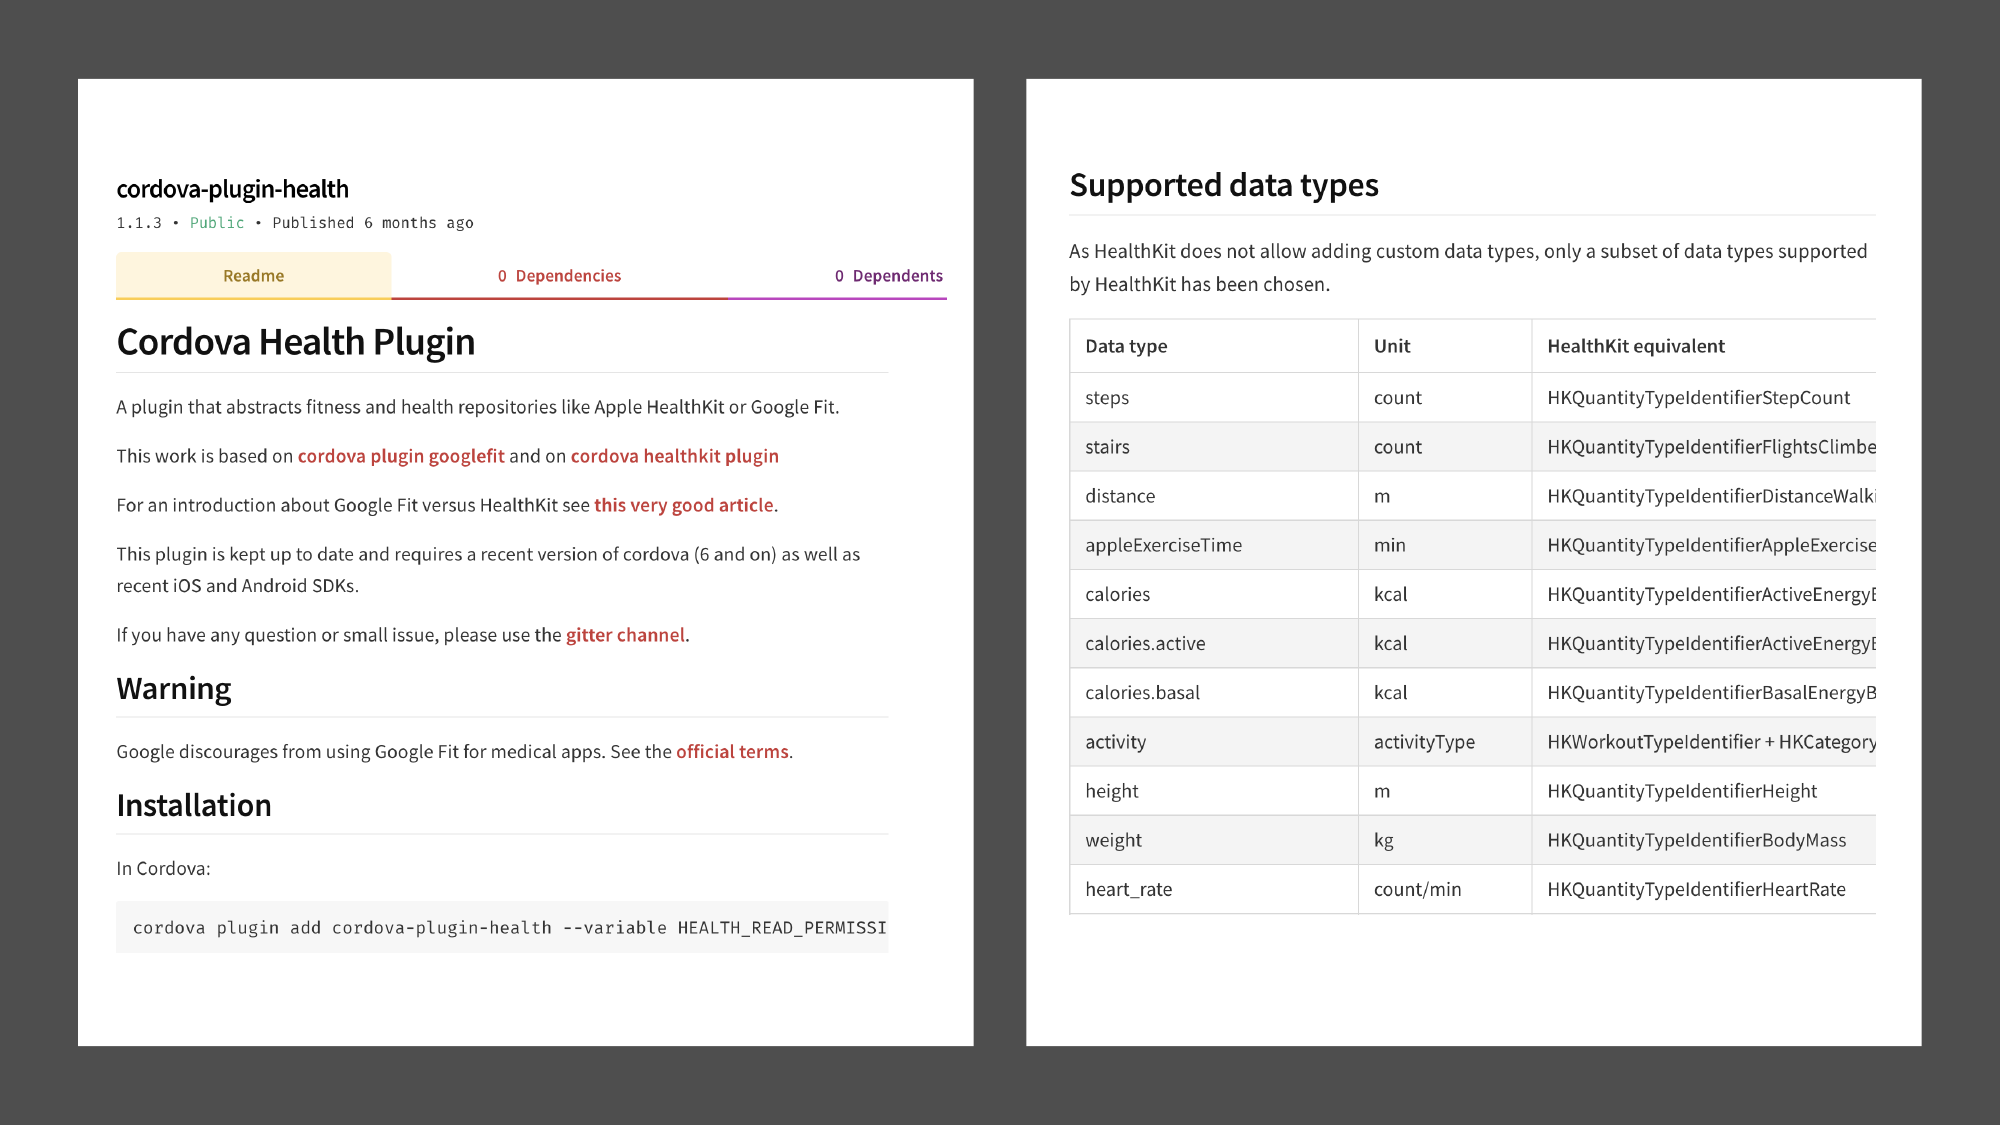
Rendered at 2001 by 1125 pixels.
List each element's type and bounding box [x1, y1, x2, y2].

picture [105, 172, 947, 953]
text_box [77, 78, 975, 1047]
picture [1053, 172, 1895, 915]
text_box [0, 0, 2000, 1125]
text_box [1025, 78, 1923, 1047]
